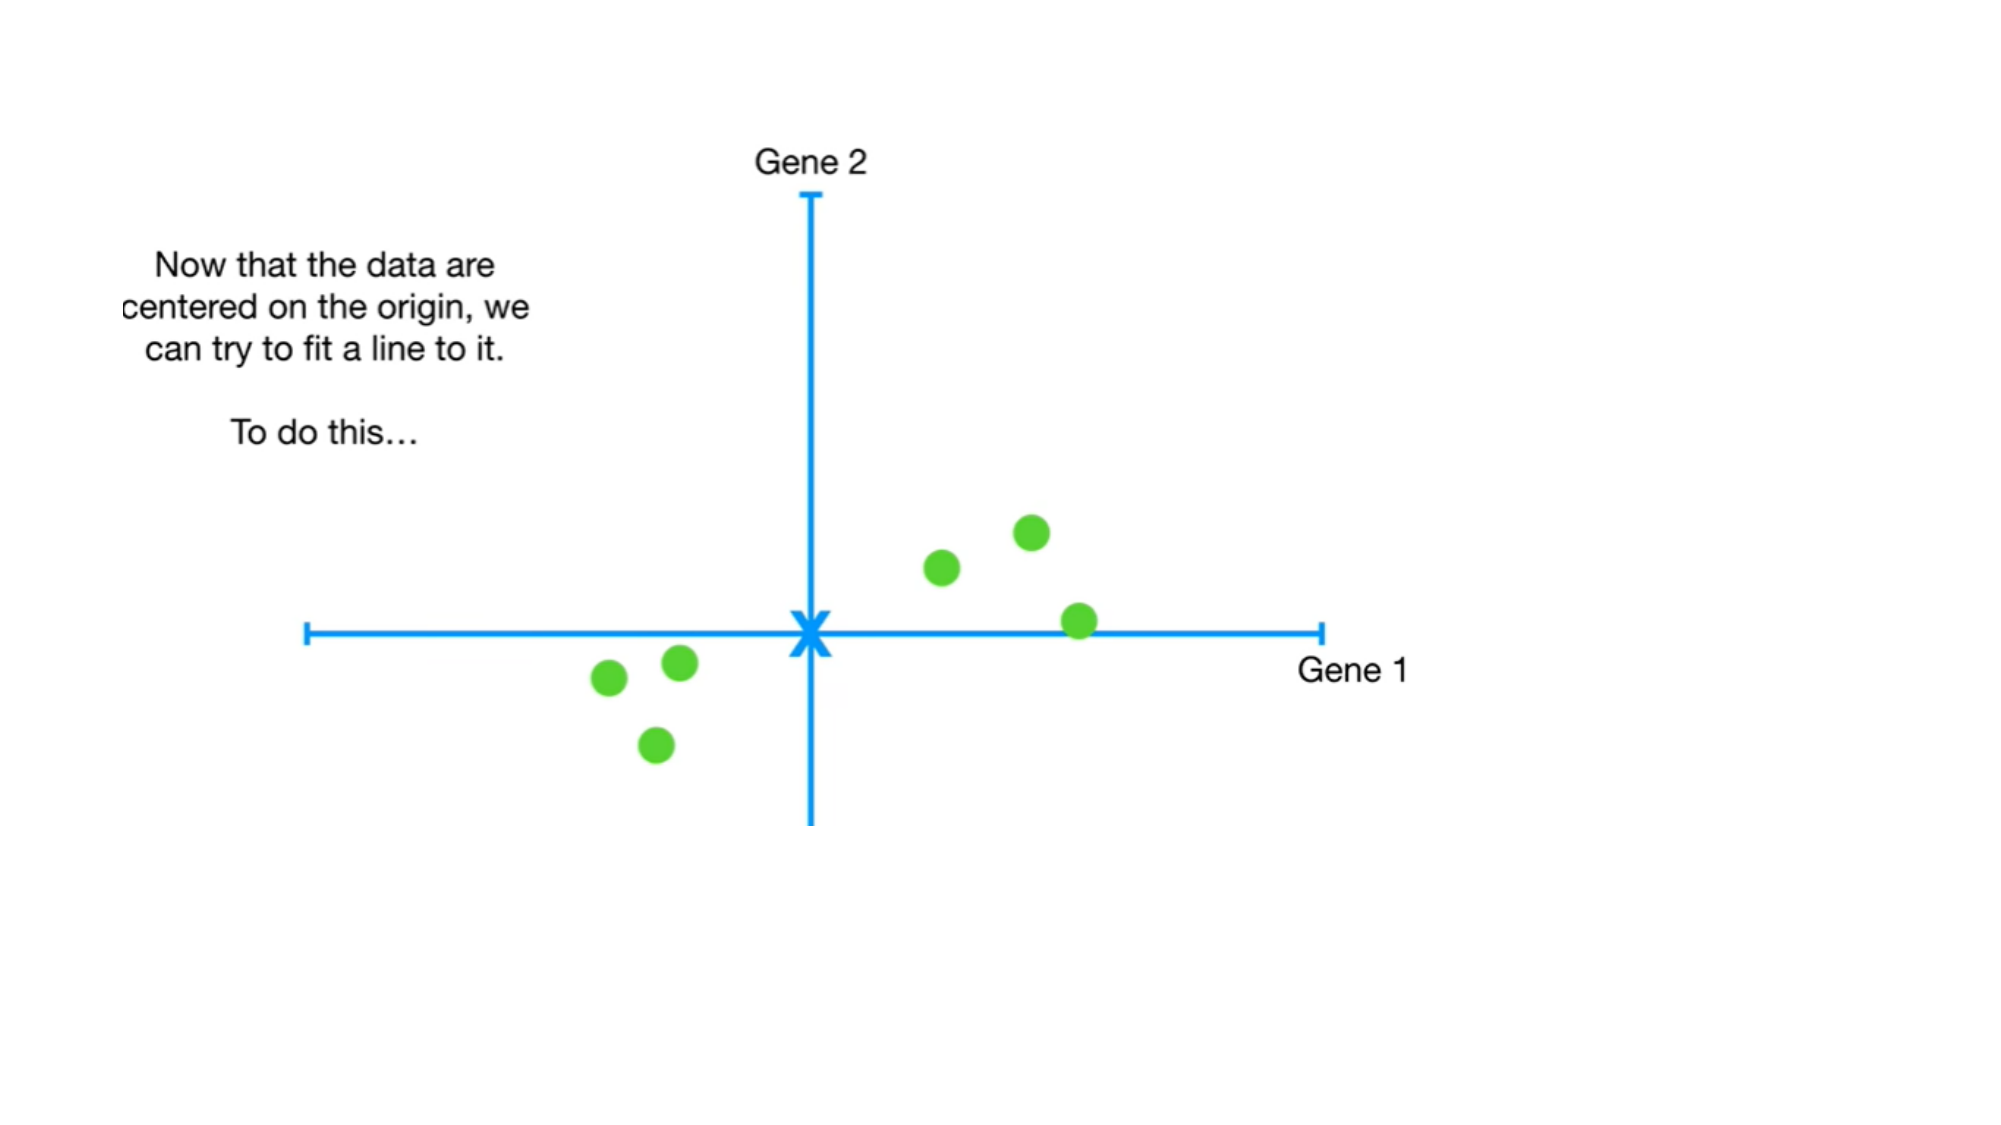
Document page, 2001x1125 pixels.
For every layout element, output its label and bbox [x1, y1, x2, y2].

list [122, 111, 1435, 826]
